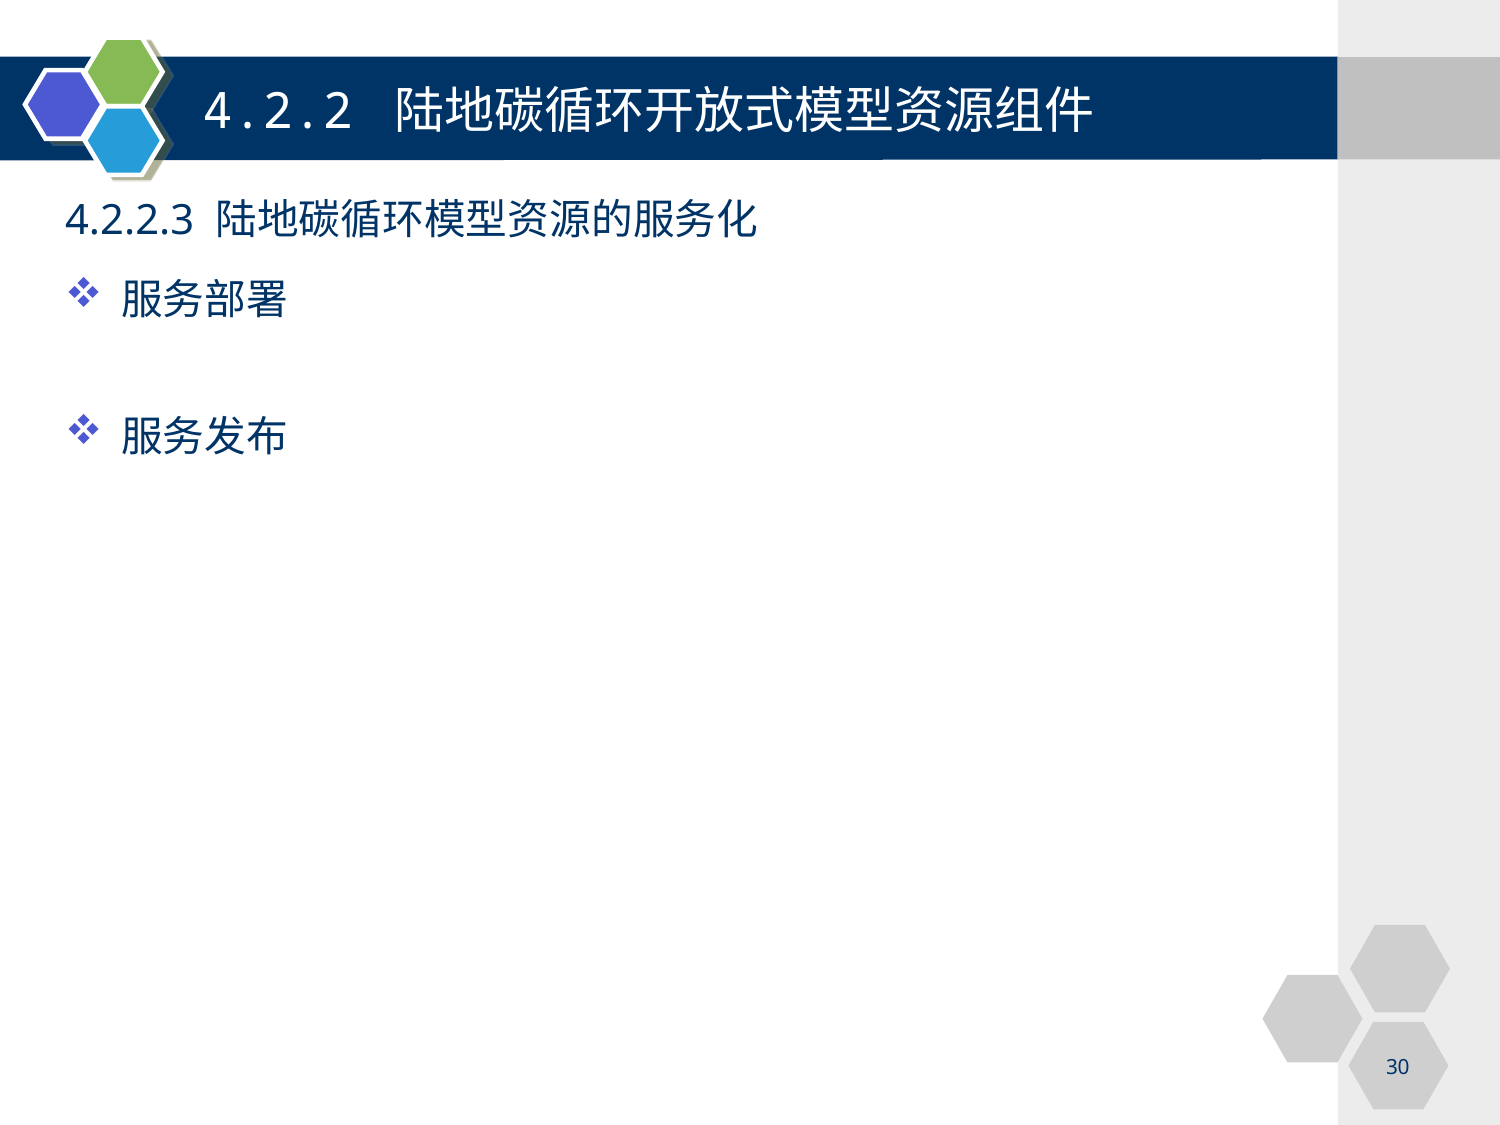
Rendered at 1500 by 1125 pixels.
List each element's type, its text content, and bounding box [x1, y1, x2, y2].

slide_number 30 [1360, 1045, 1436, 1084]
list 服务部署 服务发布 [49, 255, 1341, 717]
text_box 4.2.2 陆地碳循环开放式模型资源组件 [187, 62, 1300, 155]
text_box 4.2.2.3 陆地碳循环模型资源的服务化 [49, 174, 1176, 244]
